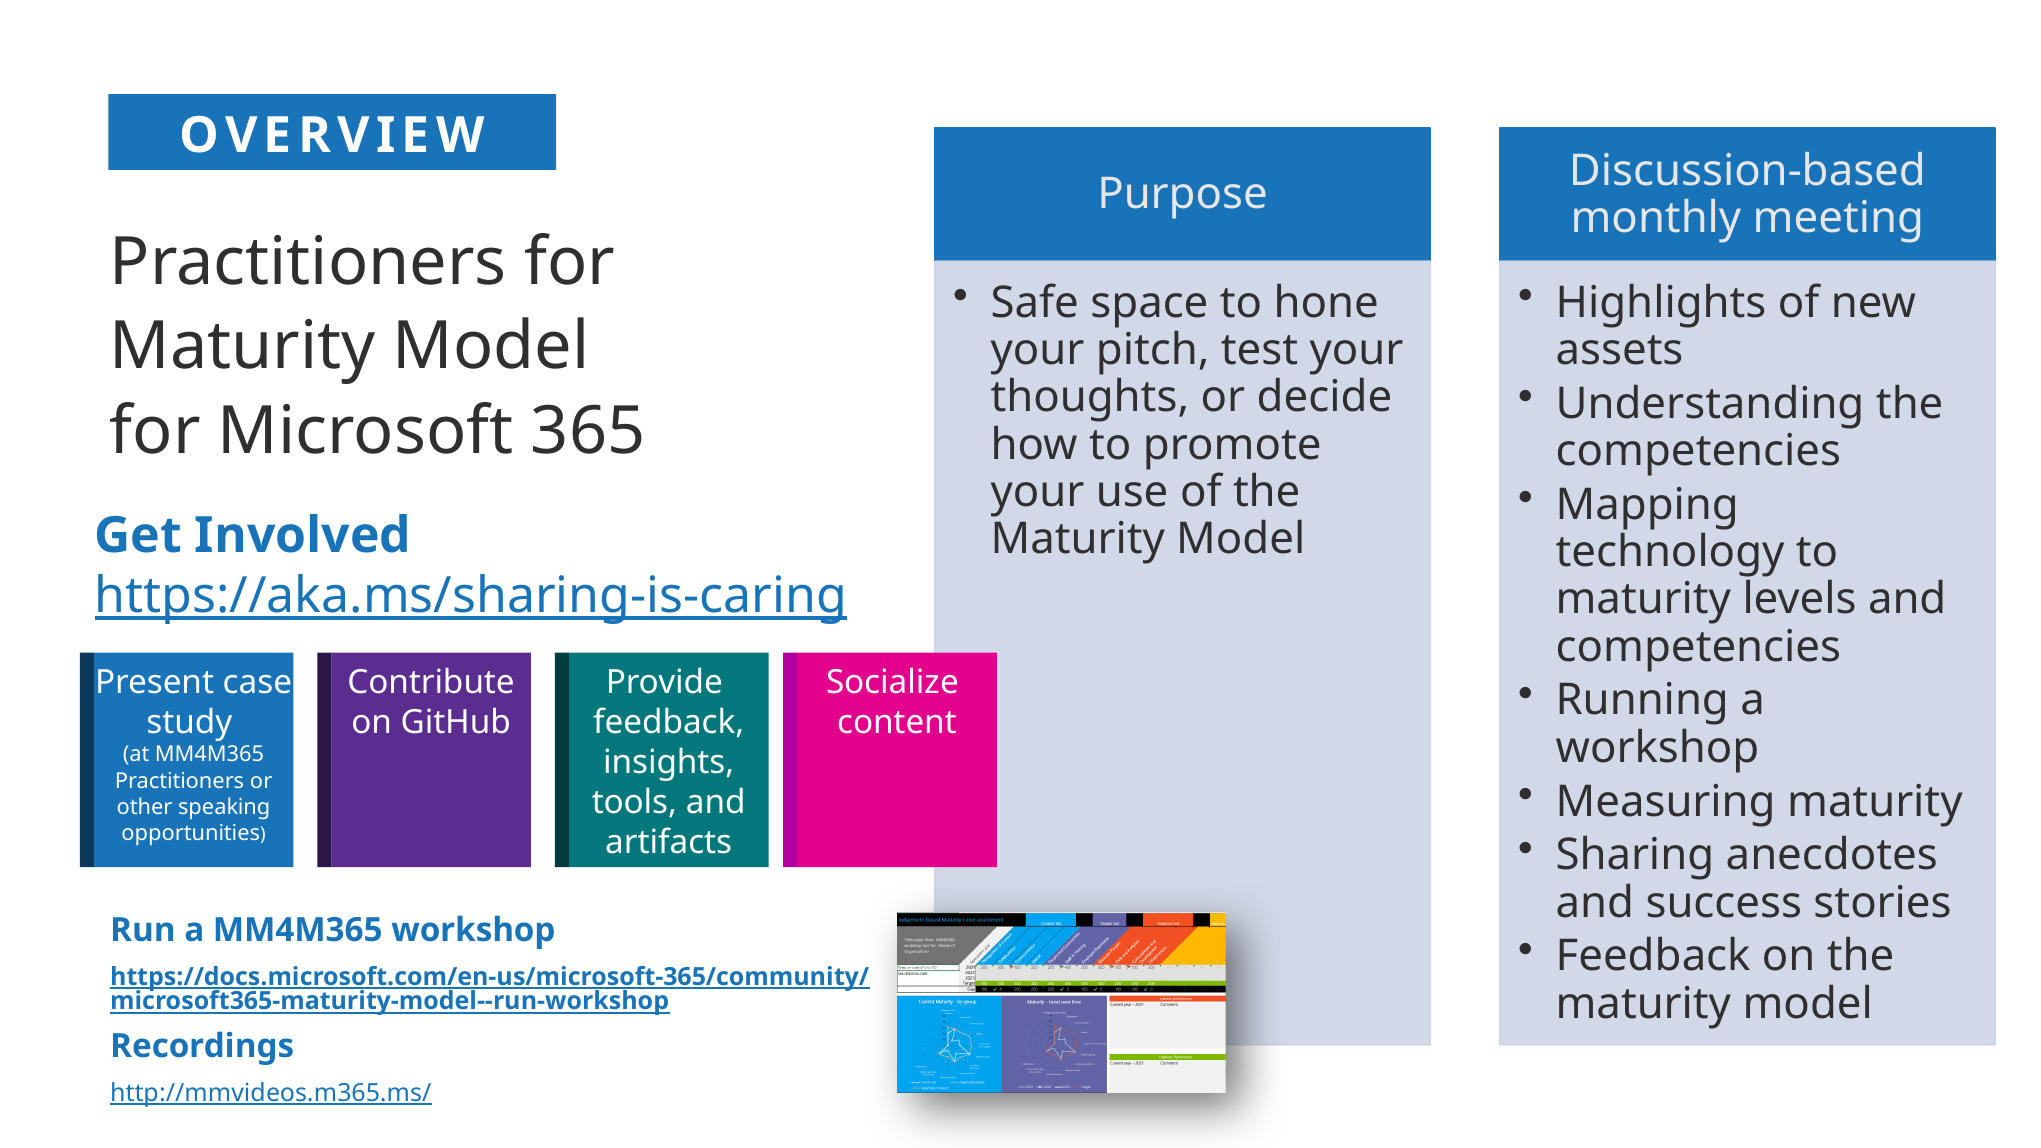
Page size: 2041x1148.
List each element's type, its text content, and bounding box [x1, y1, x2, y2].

text_box Run a MM4M365 workshop https://docs.microsoft.com/en-us/microsoft-365/community/microsoft365-maturity-model--run-workshop Recordings http://mmvideos.m365.ms/ [80, 945, 885, 1107]
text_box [934, 54, 1996, 1119]
text_box OVERVIEW [107, 93, 557, 171]
text_box Practitioners for Maturity Model for Microsoft 365 [79, 202, 918, 492]
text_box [79, 652, 998, 945]
picture [896, 911, 1226, 1094]
text_box Get Involved https://aka.ms/sharing-is-caring [79, 494, 886, 638]
